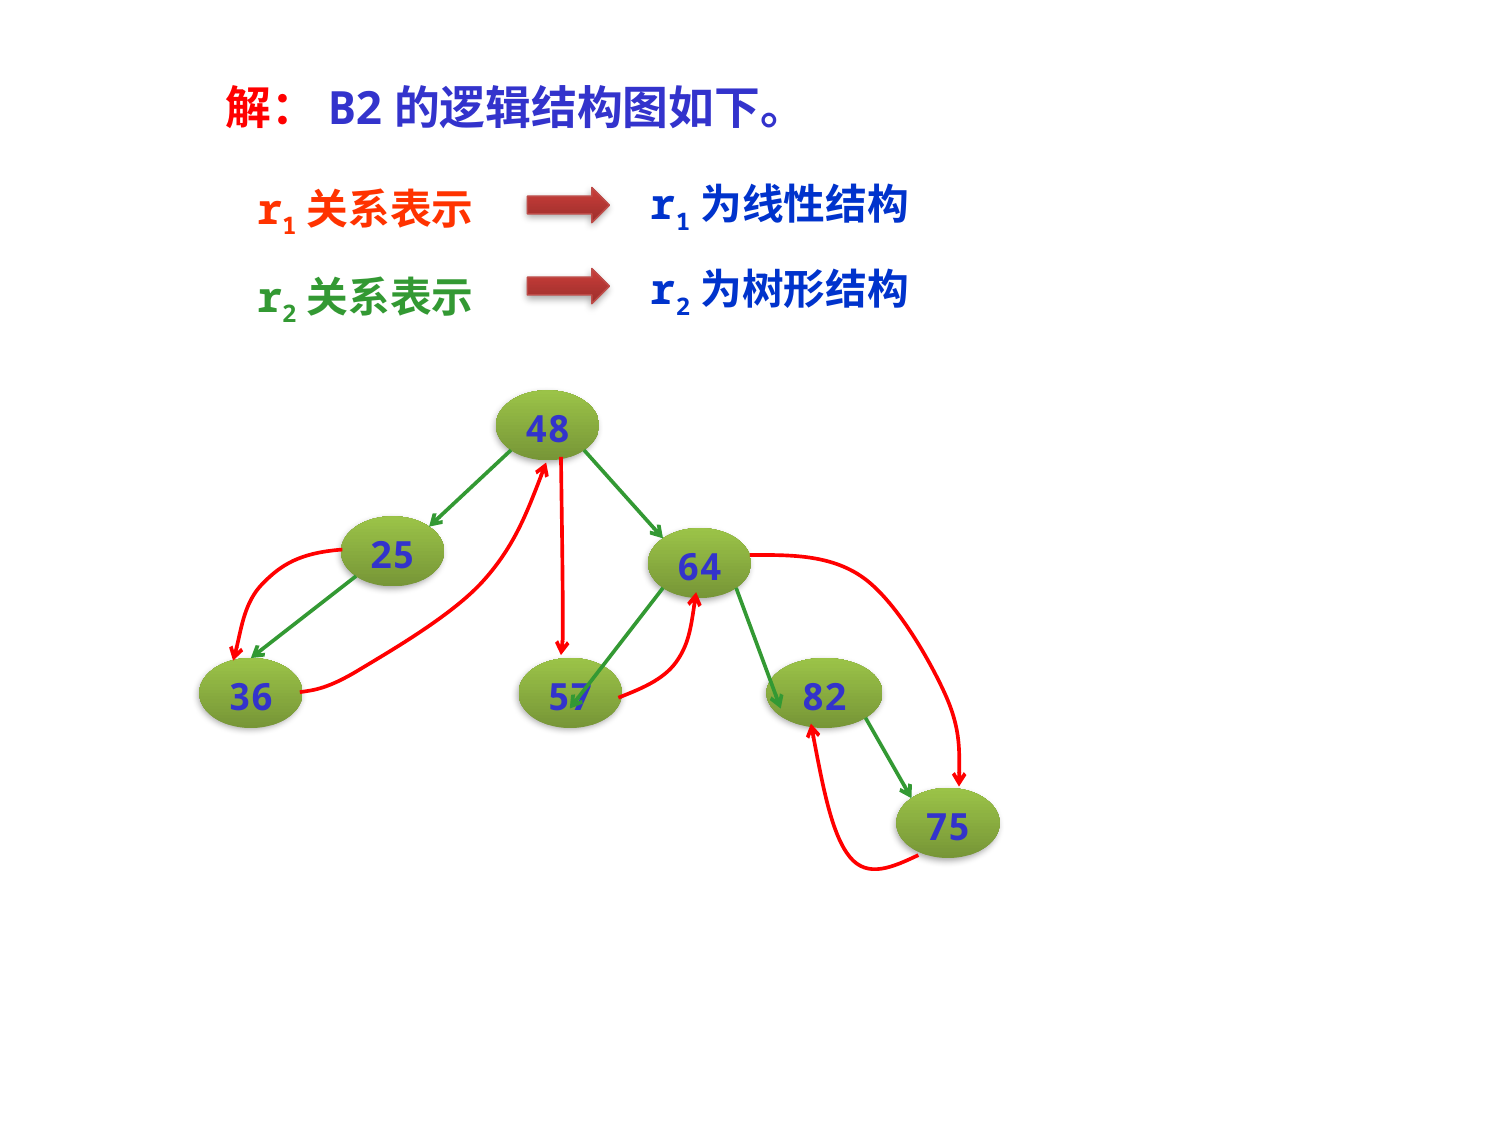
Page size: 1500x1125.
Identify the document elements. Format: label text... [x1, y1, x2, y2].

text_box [527, 175, 1024, 232]
text_box 48 [495, 390, 600, 455]
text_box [527, 260, 1024, 317]
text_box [232, 456, 961, 880]
text_box 36 [199, 661, 227, 725]
text_box 75 [966, 790, 1000, 856]
text_box 解：B2的逻辑结构图如下。 [210, 81, 1008, 141]
text_box r1关系表示 [242, 175, 525, 234]
text_box r2关系表示 [242, 263, 523, 322]
